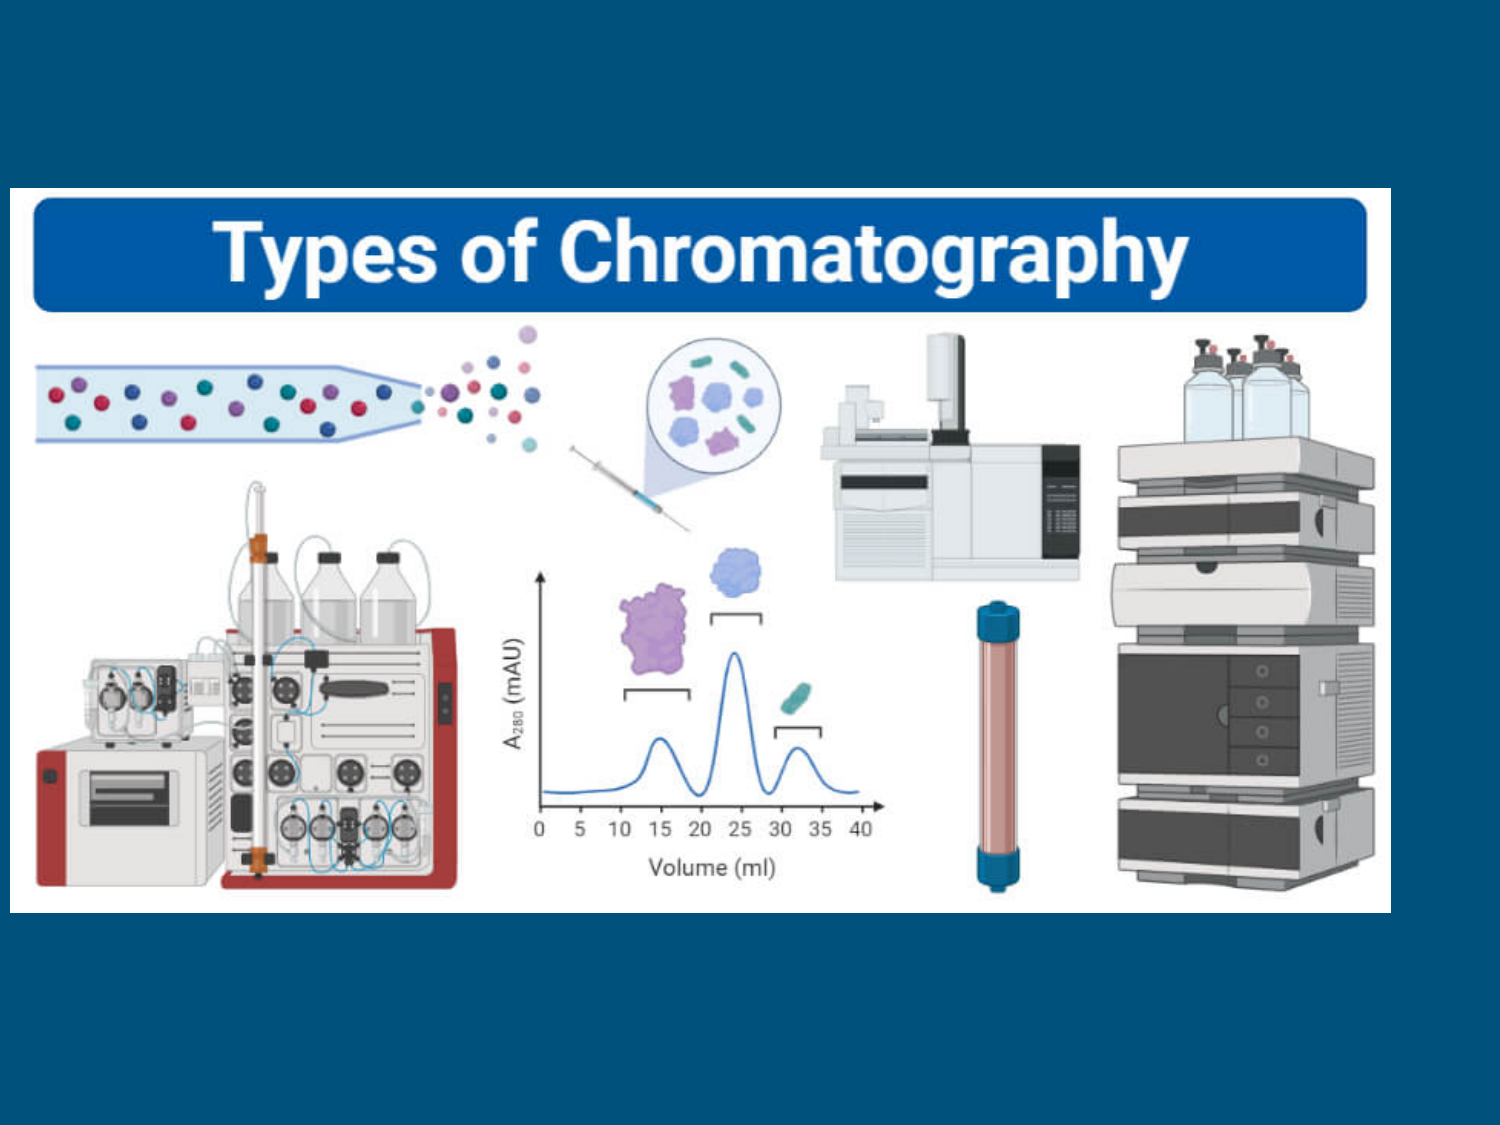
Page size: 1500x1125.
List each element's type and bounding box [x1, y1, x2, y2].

picture [11, 189, 1390, 912]
